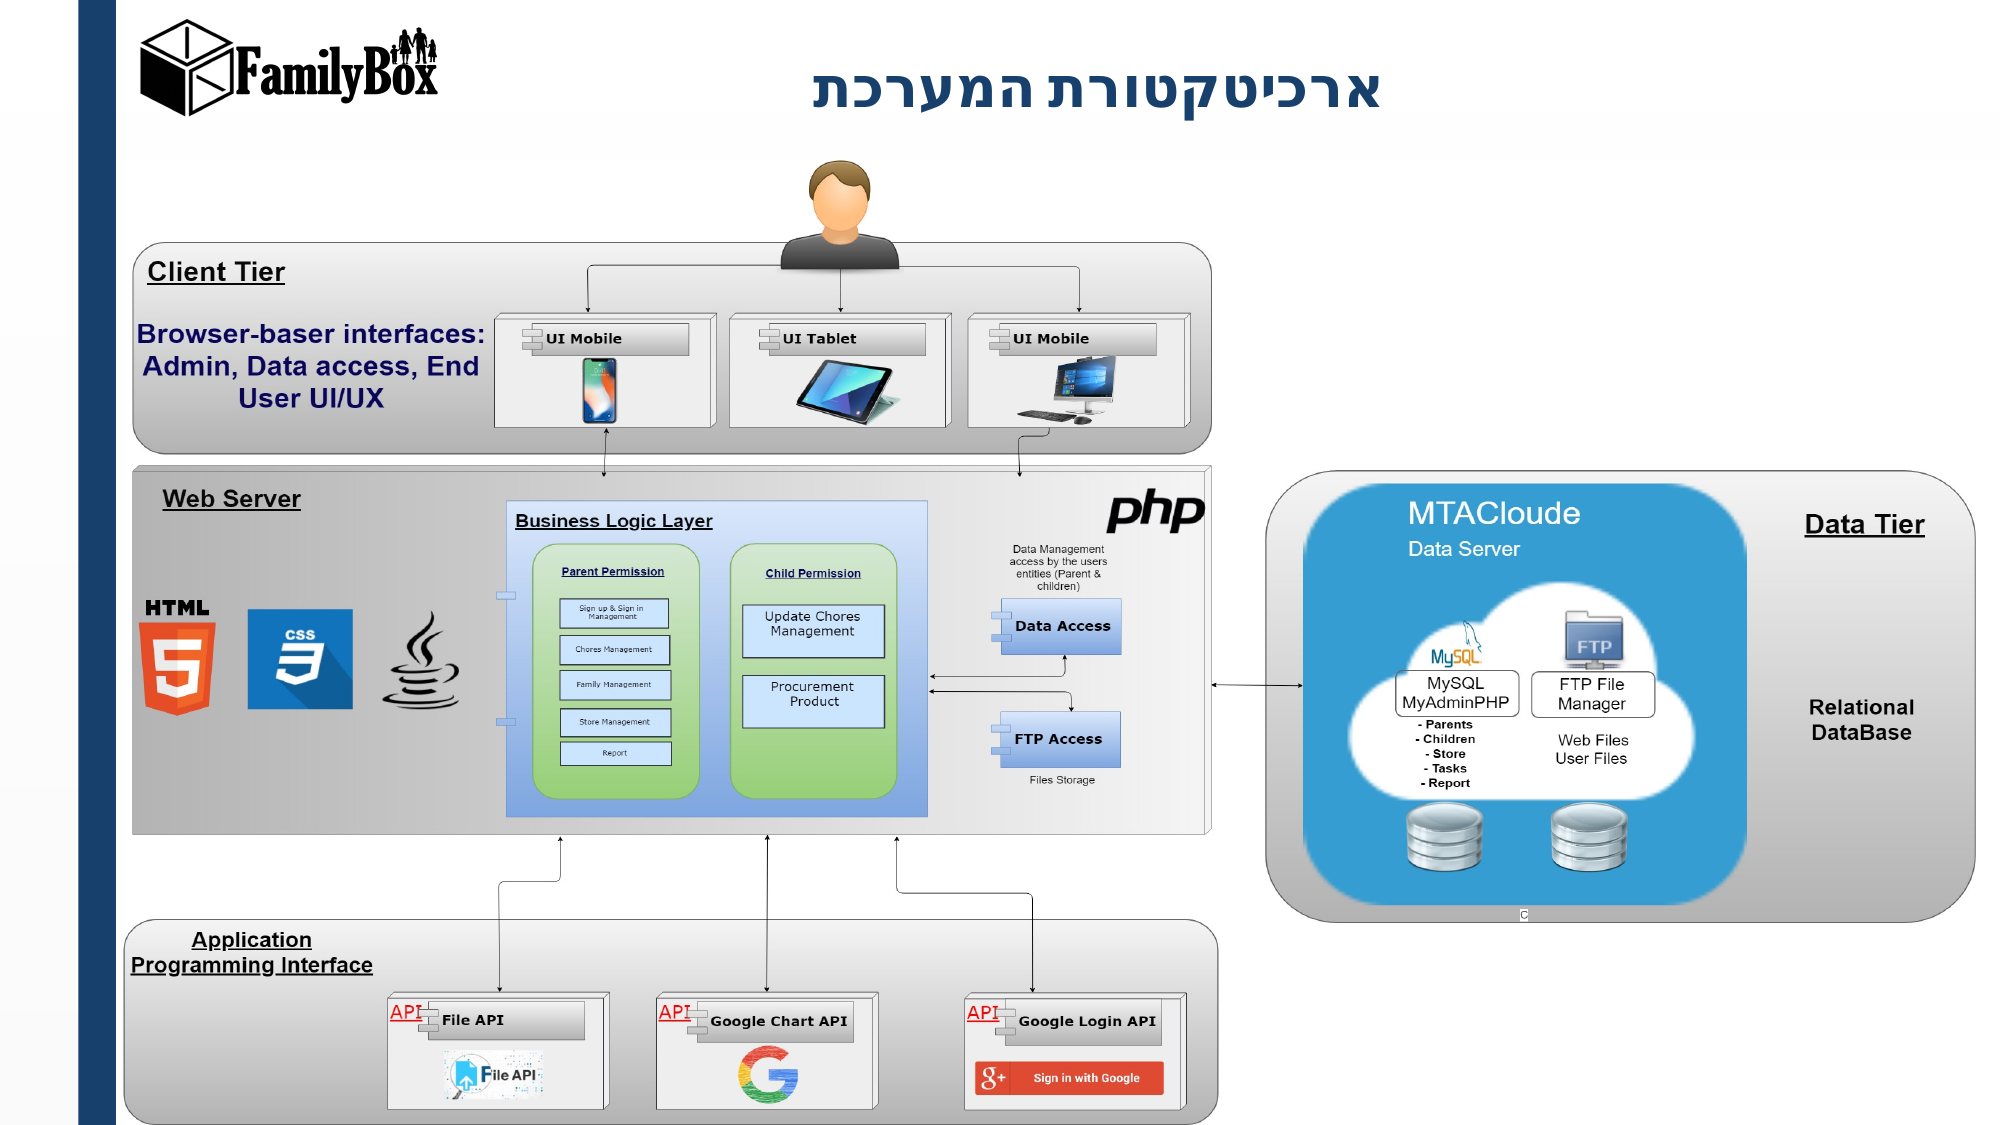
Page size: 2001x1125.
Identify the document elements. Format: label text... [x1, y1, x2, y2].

picture [116, 160, 2000, 1125]
text_box ארכיטקטורת המערכת [633, 49, 1887, 129]
picture [131, 16, 633, 145]
